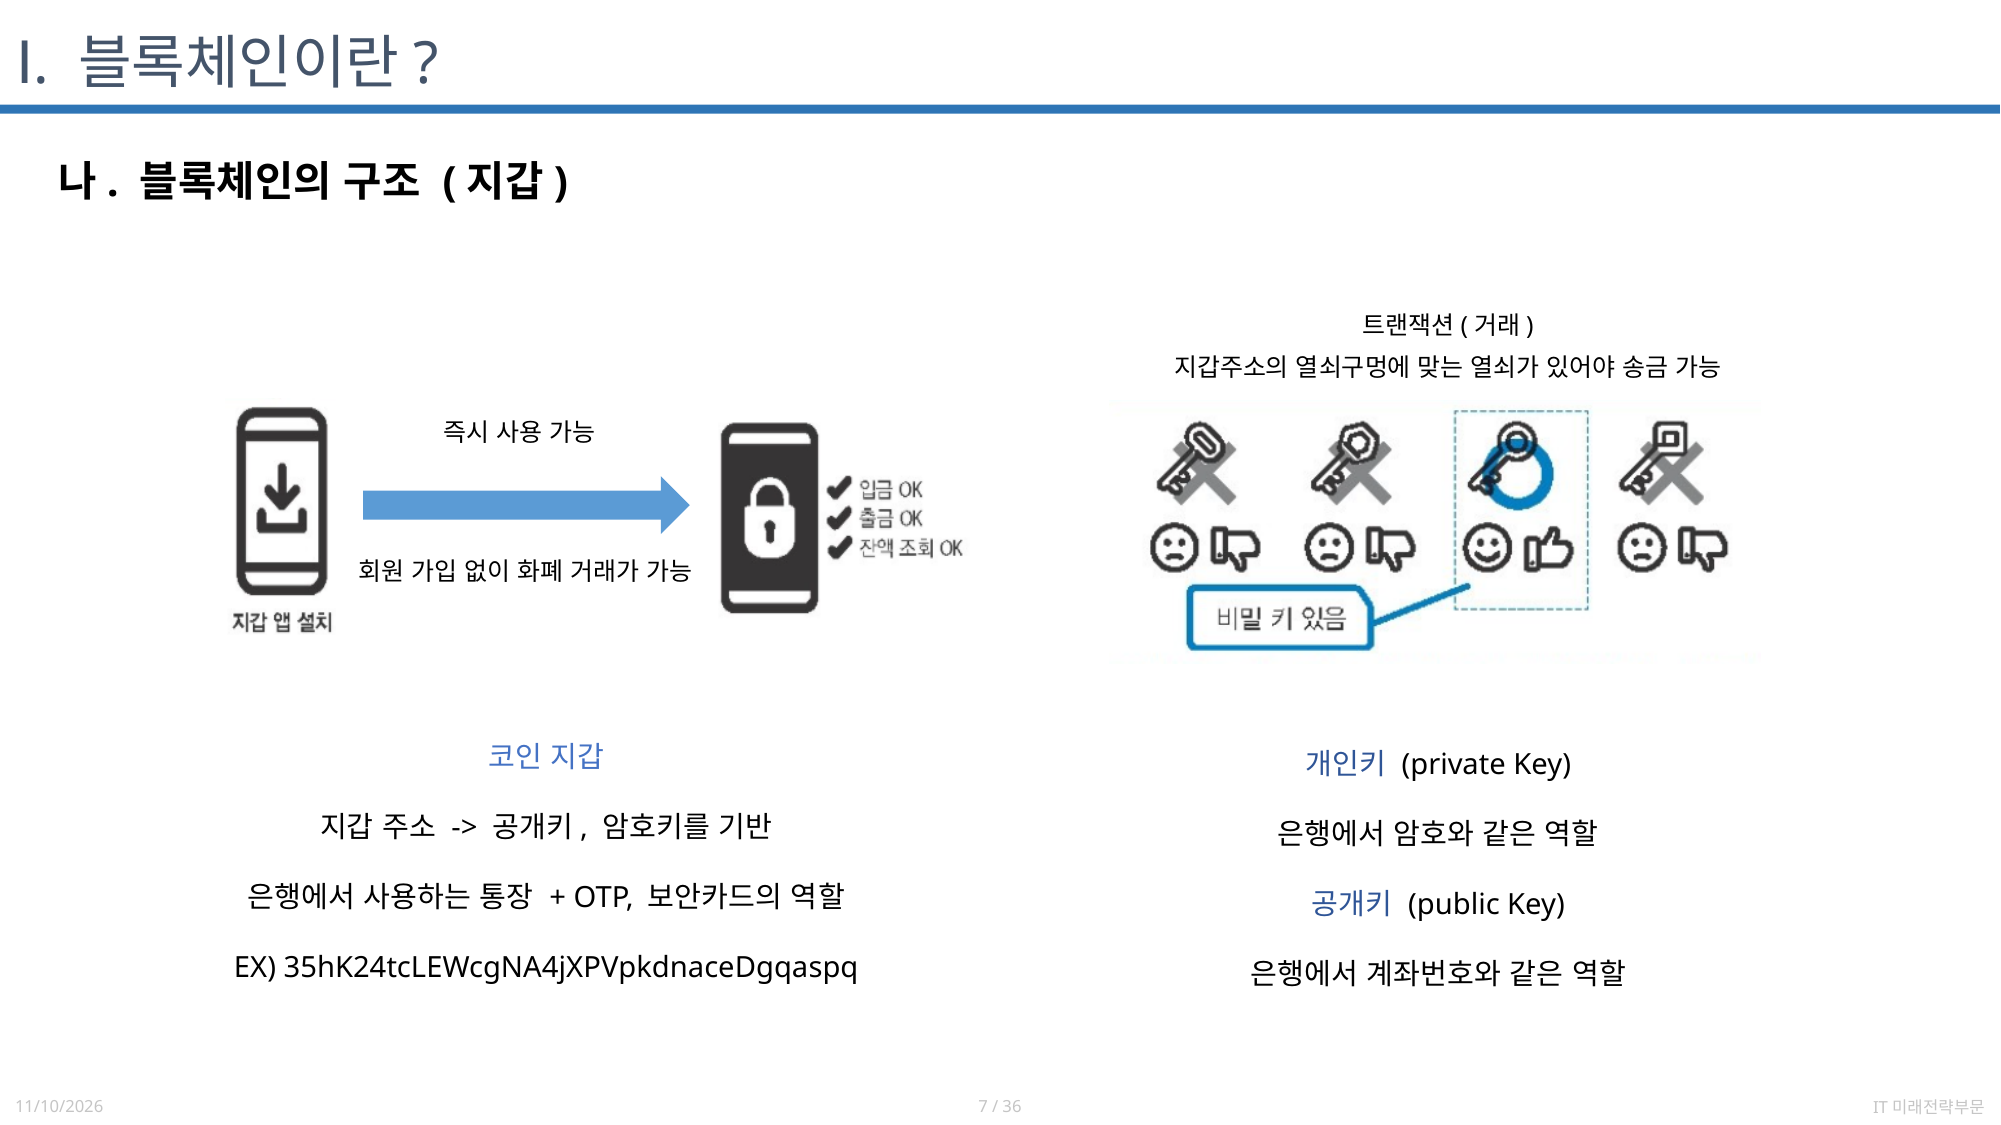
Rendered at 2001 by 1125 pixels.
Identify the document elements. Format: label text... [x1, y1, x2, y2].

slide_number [0, 1088, 450, 1125]
text_box 나. 블록체인의 구조 (지갑) [43, 147, 820, 213]
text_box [224, 398, 972, 644]
title Ⅰ. 블록체인이란? [1, 25, 488, 103]
text_box 개인키 (private Key) 은행에서 암호와 같은 역할 공개키 (public Key) 은행에서 계좌번호와 같은 역할 [1116, 703, 1761, 998]
slide_number 7 / 36 [774, 1088, 1225, 1125]
text_box 트랜잭션(거래) 지갑주소의 열쇠구멍에 맞는 열쇠가 있어야 송금 가능 [1064, 290, 1832, 389]
picture [1109, 400, 1761, 664]
text_box 코인 지갑 지갑 주소 -> 공개키, 암호키를 기반 은행에서 사용하는 통장 + OTP, 보안카드의 역할 EX) 35hK24tcLEWcgNA4jXPVpkdnaceDgqaspq [168, 731, 924, 991]
footer IT미래전략부문 [1325, 1088, 2000, 1125]
